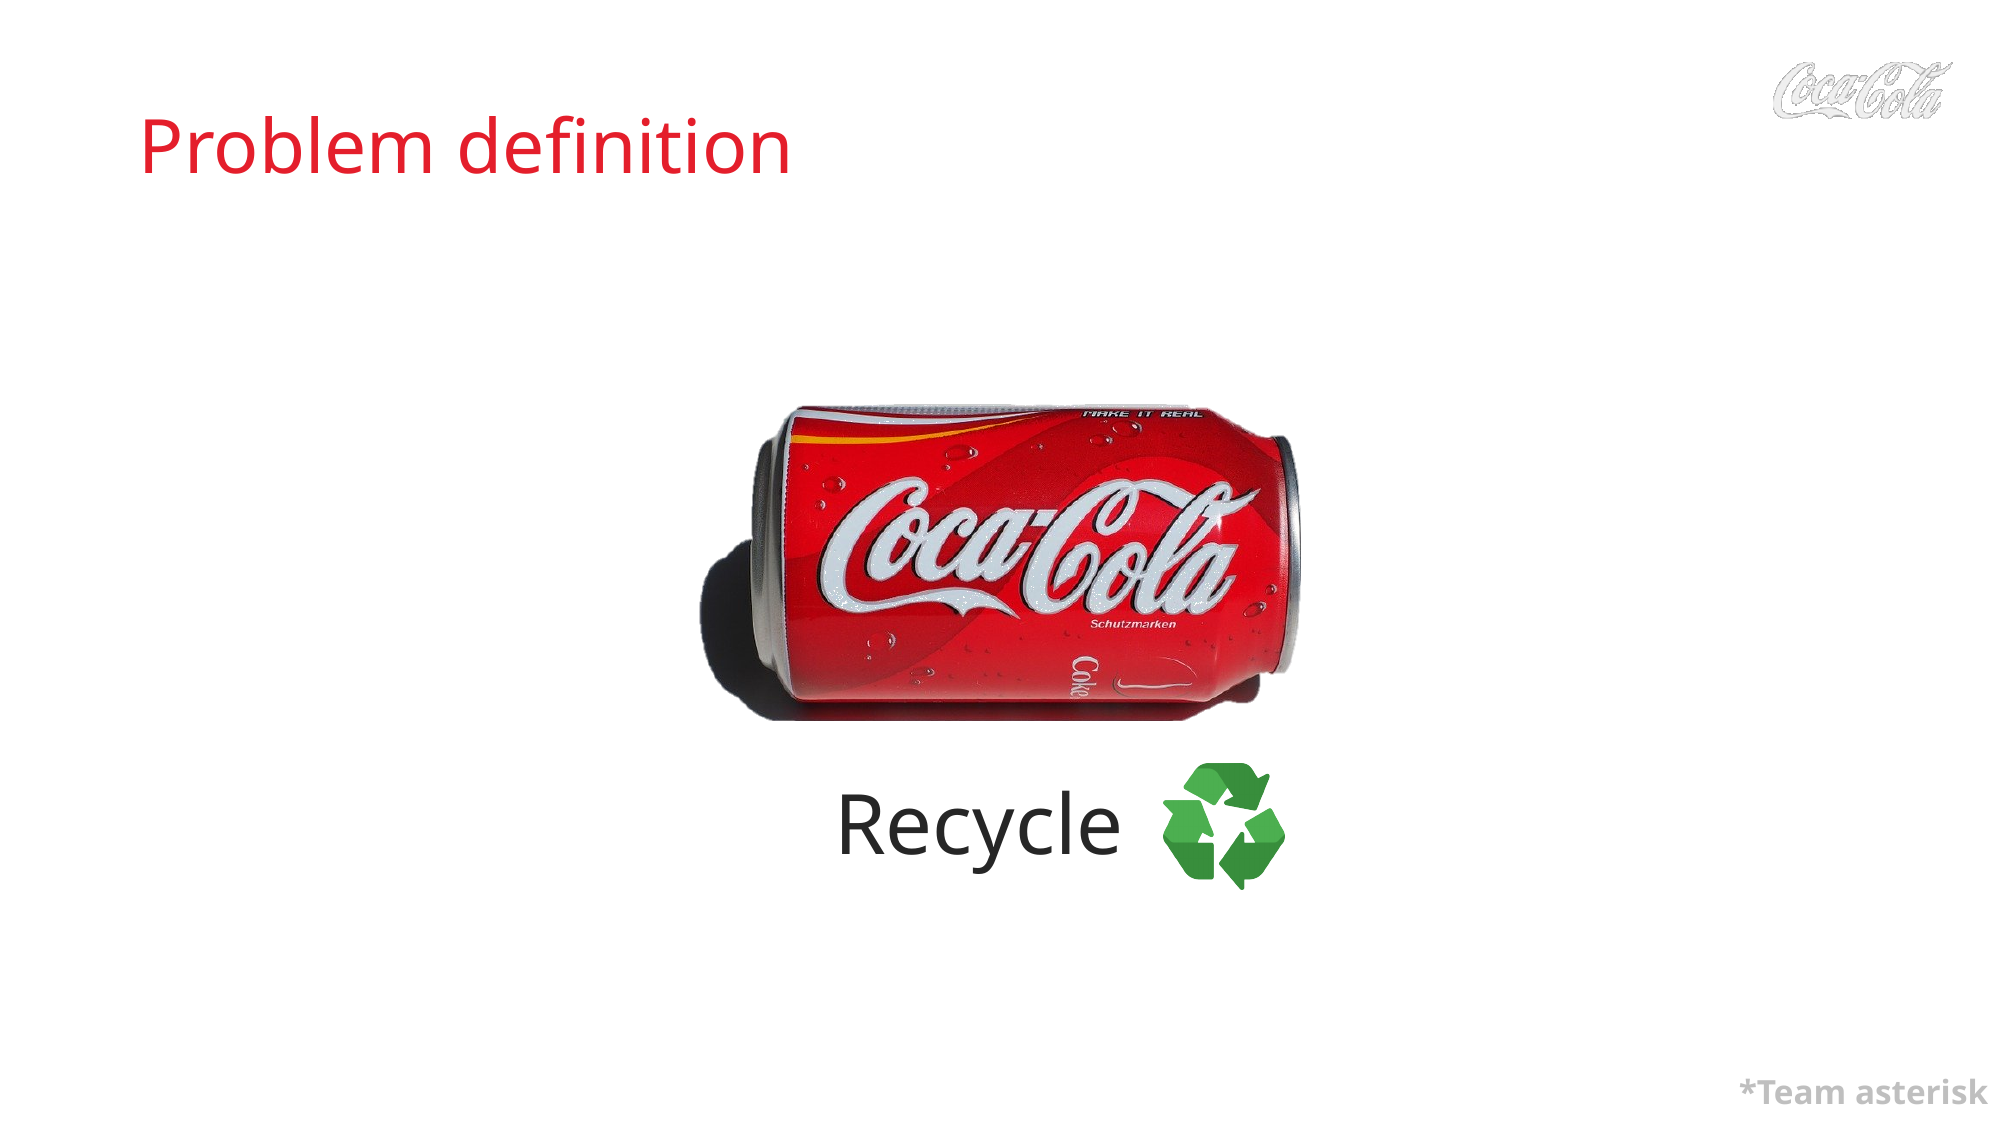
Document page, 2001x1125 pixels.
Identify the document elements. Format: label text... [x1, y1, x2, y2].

text_box Problem definition [60, 90, 873, 196]
picture [698, 404, 1301, 721]
picture [1766, 53, 1961, 129]
text_box *Team asterisk [1724, 1063, 2000, 1119]
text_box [543, 763, 1415, 890]
